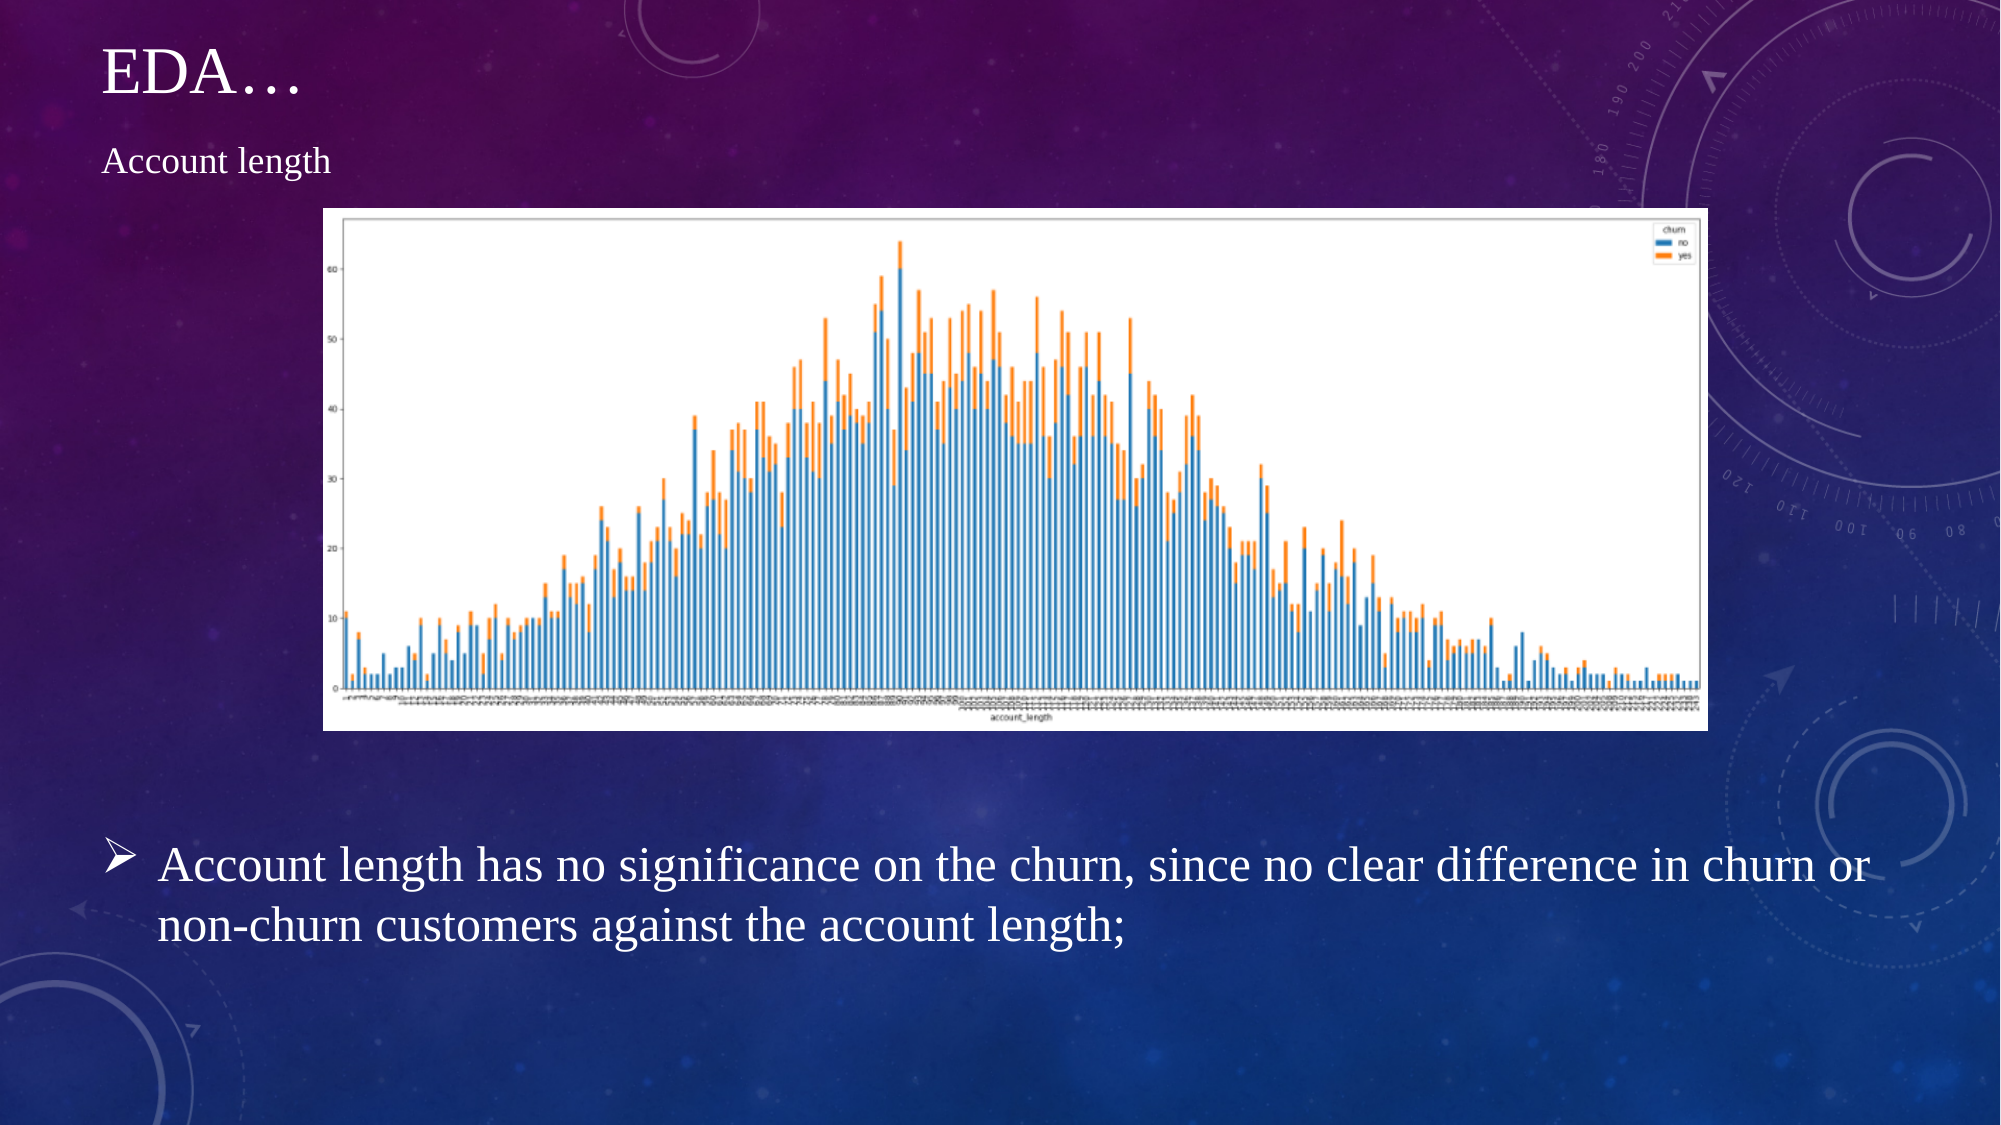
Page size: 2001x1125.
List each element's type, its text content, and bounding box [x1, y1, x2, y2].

text_box Account length has no significance on the churn, since no clear difference in churn or non-churn customers against the account length; [86, 824, 1896, 959]
text_box Account length [86, 128, 415, 189]
picture [0, 0, 2001, 1125]
text_box EDA… [86, 19, 1876, 114]
